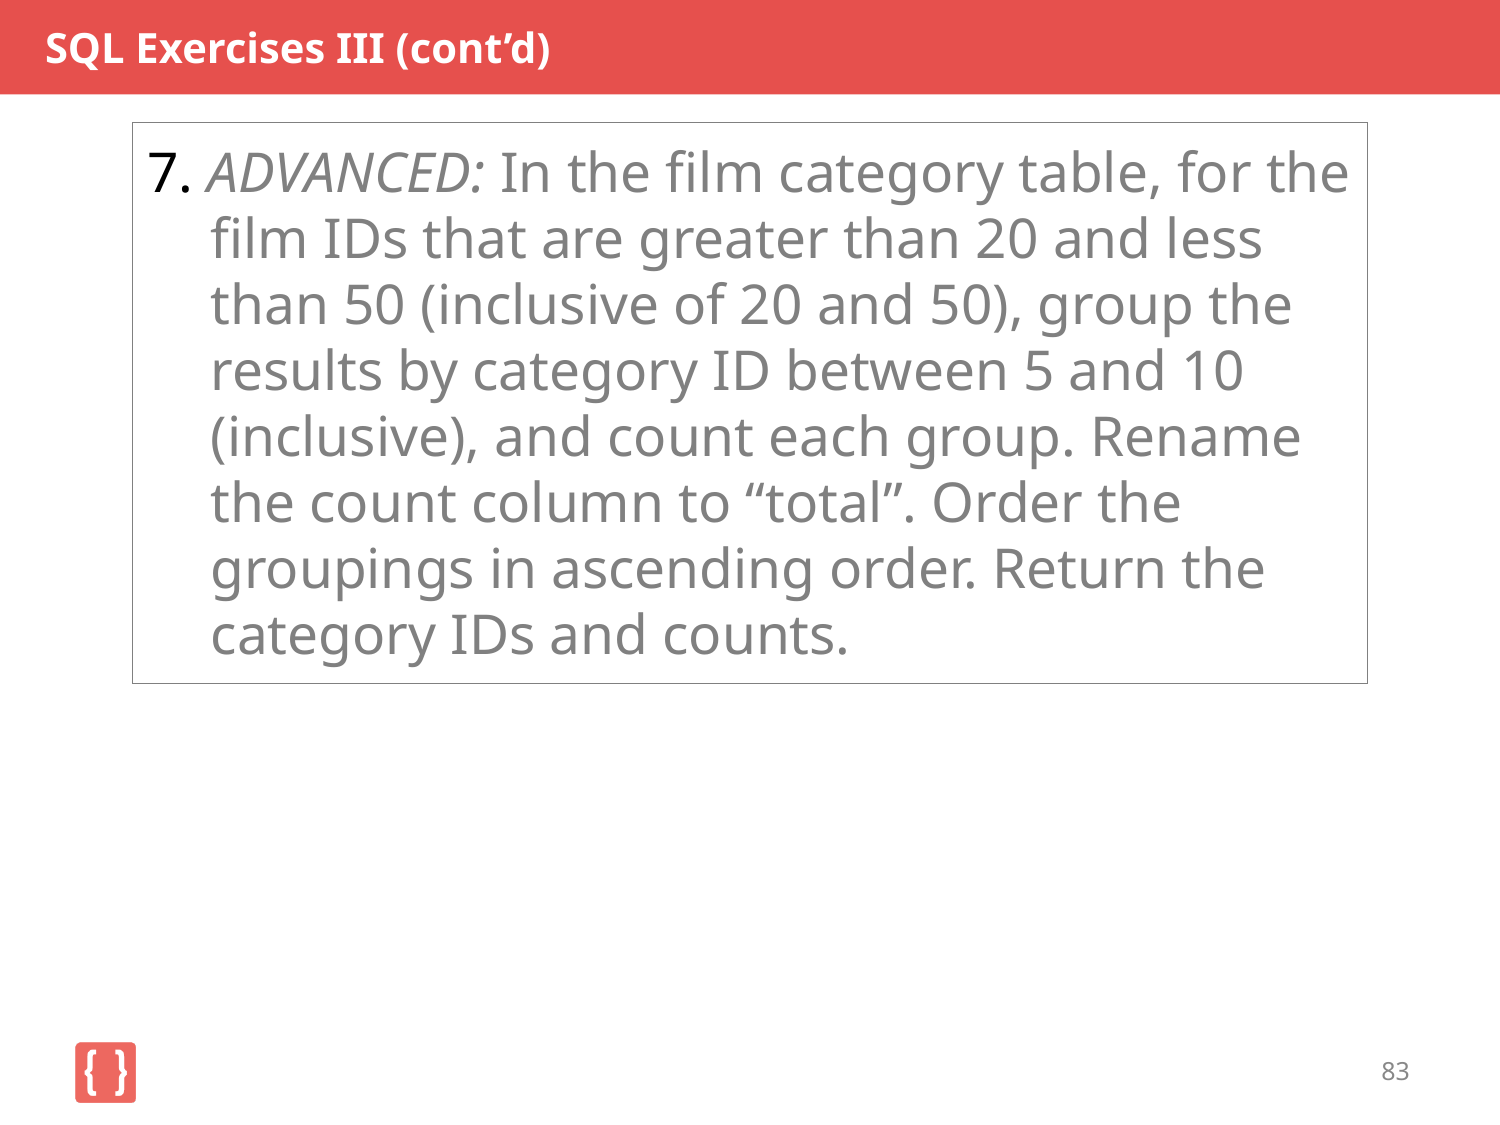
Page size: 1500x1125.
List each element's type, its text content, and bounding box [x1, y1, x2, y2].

slide_number 83 [1074, 1042, 1425, 1103]
title SQL Exercises III (cont’d) [0, 0, 1500, 95]
picture [75, 1042, 136, 1103]
list 7. ADVANCED: In the film category table, for the film IDs that are greater than 20 and less than 50 (inclusive of 20 and 50), group the results by category ID between 5 and 10 (inclusive), and count each group. Rename the count column to “total”. Order the groupings in ascending order. Return the category IDs and counts. [132, 122, 1368, 684]
